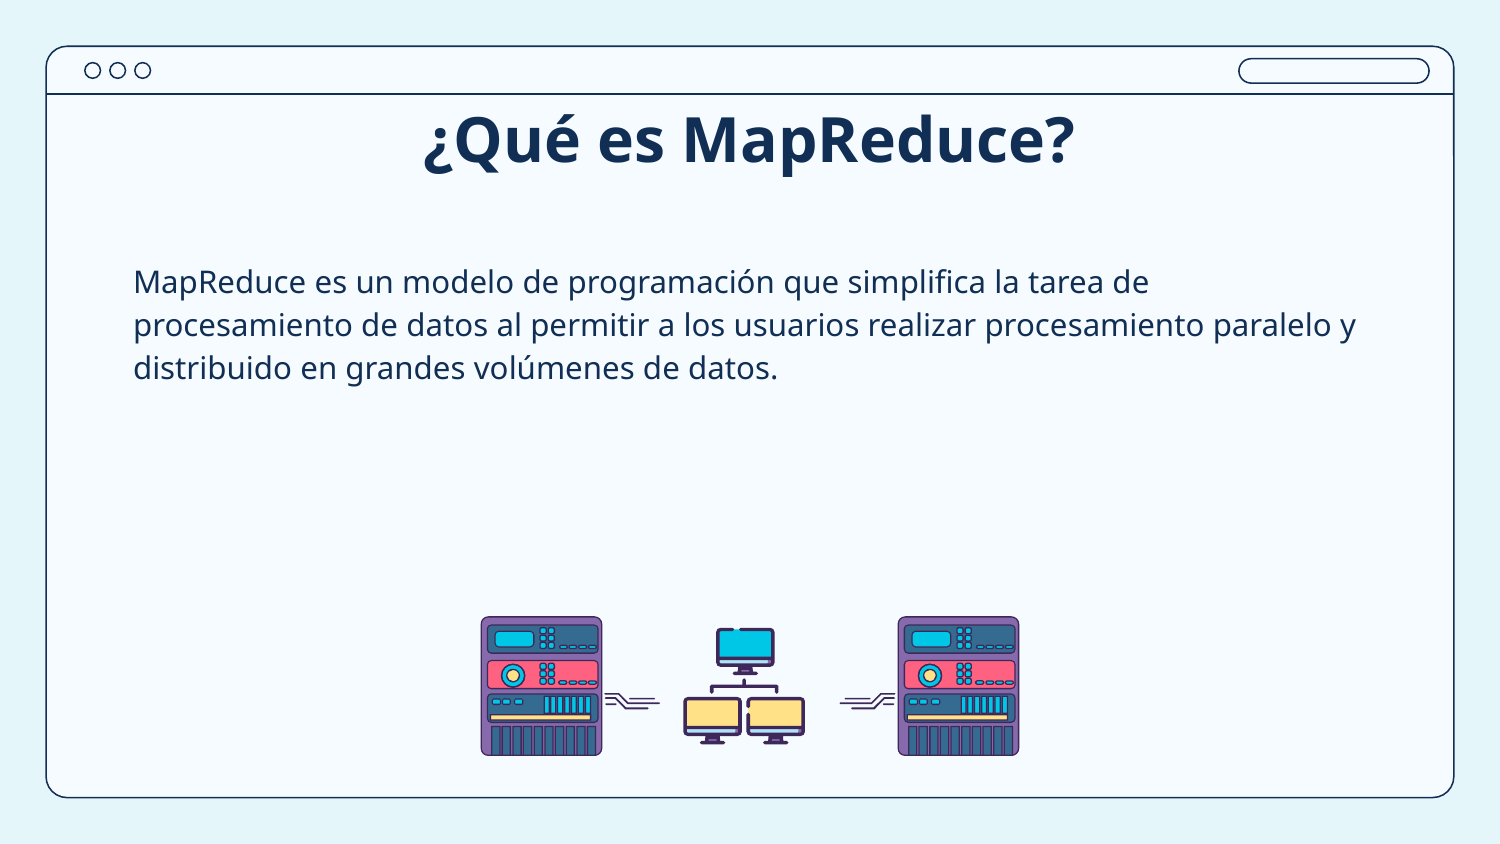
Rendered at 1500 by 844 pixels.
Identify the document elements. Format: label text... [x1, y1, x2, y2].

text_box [683, 627, 806, 745]
text_box [851, 697, 892, 710]
title ¿Qué es MapReduce? [118, 85, 1382, 180]
text_box [839, 693, 892, 705]
subtitle MapReduce es un modelo de programación que simplifica la tarea de procesamiento de datos al permitir a los usuarios realizar procesamiento paralelo y distribuido en grandes volúmenes de datos. [118, 241, 1382, 441]
text_box [607, 693, 661, 705]
text_box [607, 697, 649, 710]
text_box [480, 615, 603, 757]
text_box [897, 615, 1020, 757]
